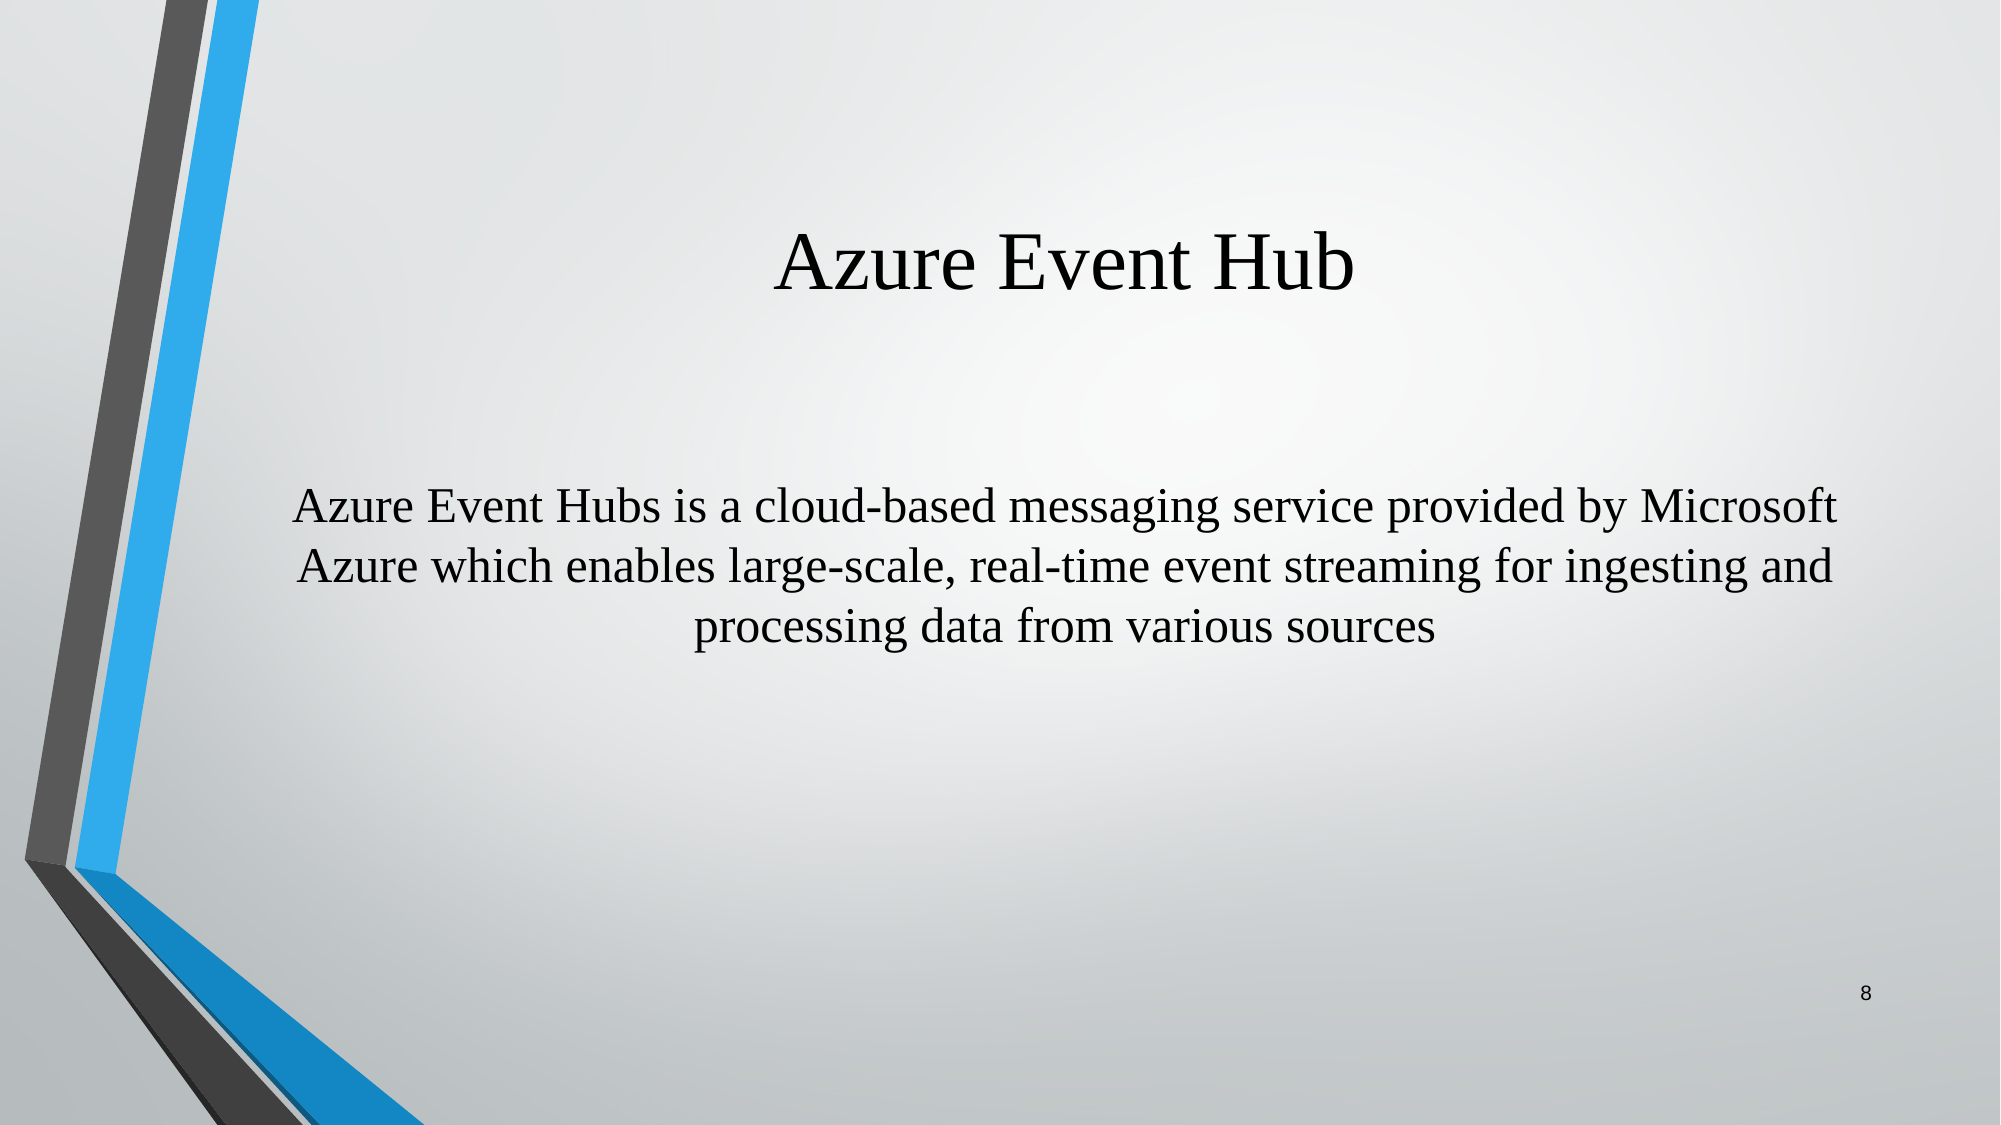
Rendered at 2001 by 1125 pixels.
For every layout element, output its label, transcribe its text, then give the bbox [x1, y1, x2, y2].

slide_number 8 [1796, 962, 1887, 1023]
title Azure Event Hub [243, 112, 1887, 306]
list Azure Event Hubs is a cloud-based messaging service provided by Microsoft Azure which enables large-scale, real-time event streaming for ingesting and processing data from various sources [243, 306, 1887, 819]
